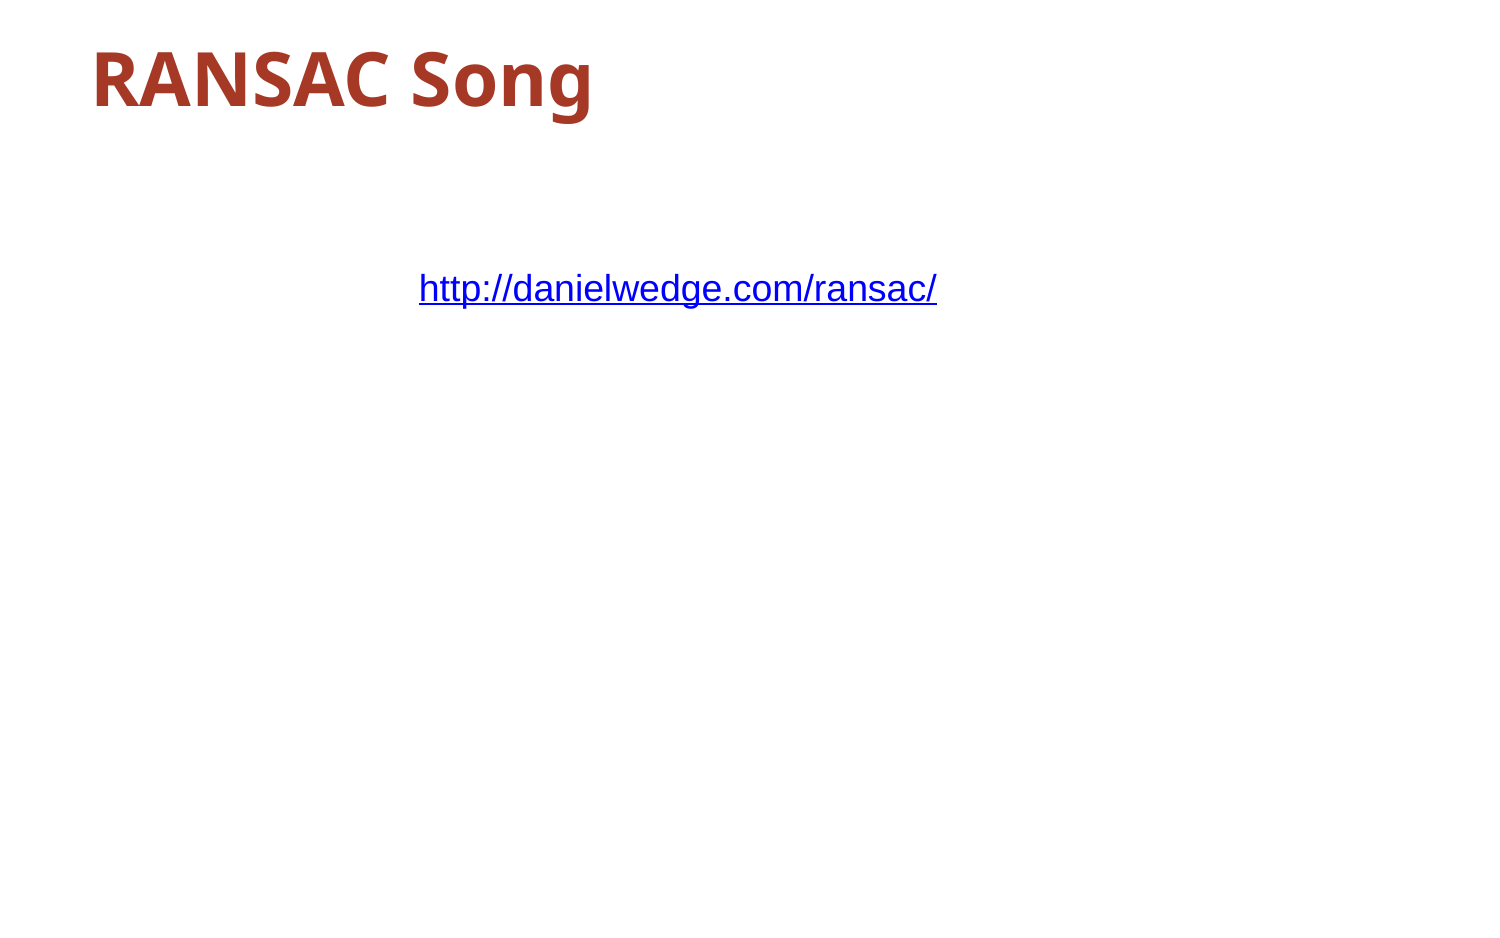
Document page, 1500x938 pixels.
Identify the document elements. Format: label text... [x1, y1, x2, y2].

text_box http://danielwedge.com/ransac/ [404, 256, 952, 361]
title RANSAC Song [75, 27, 1425, 125]
